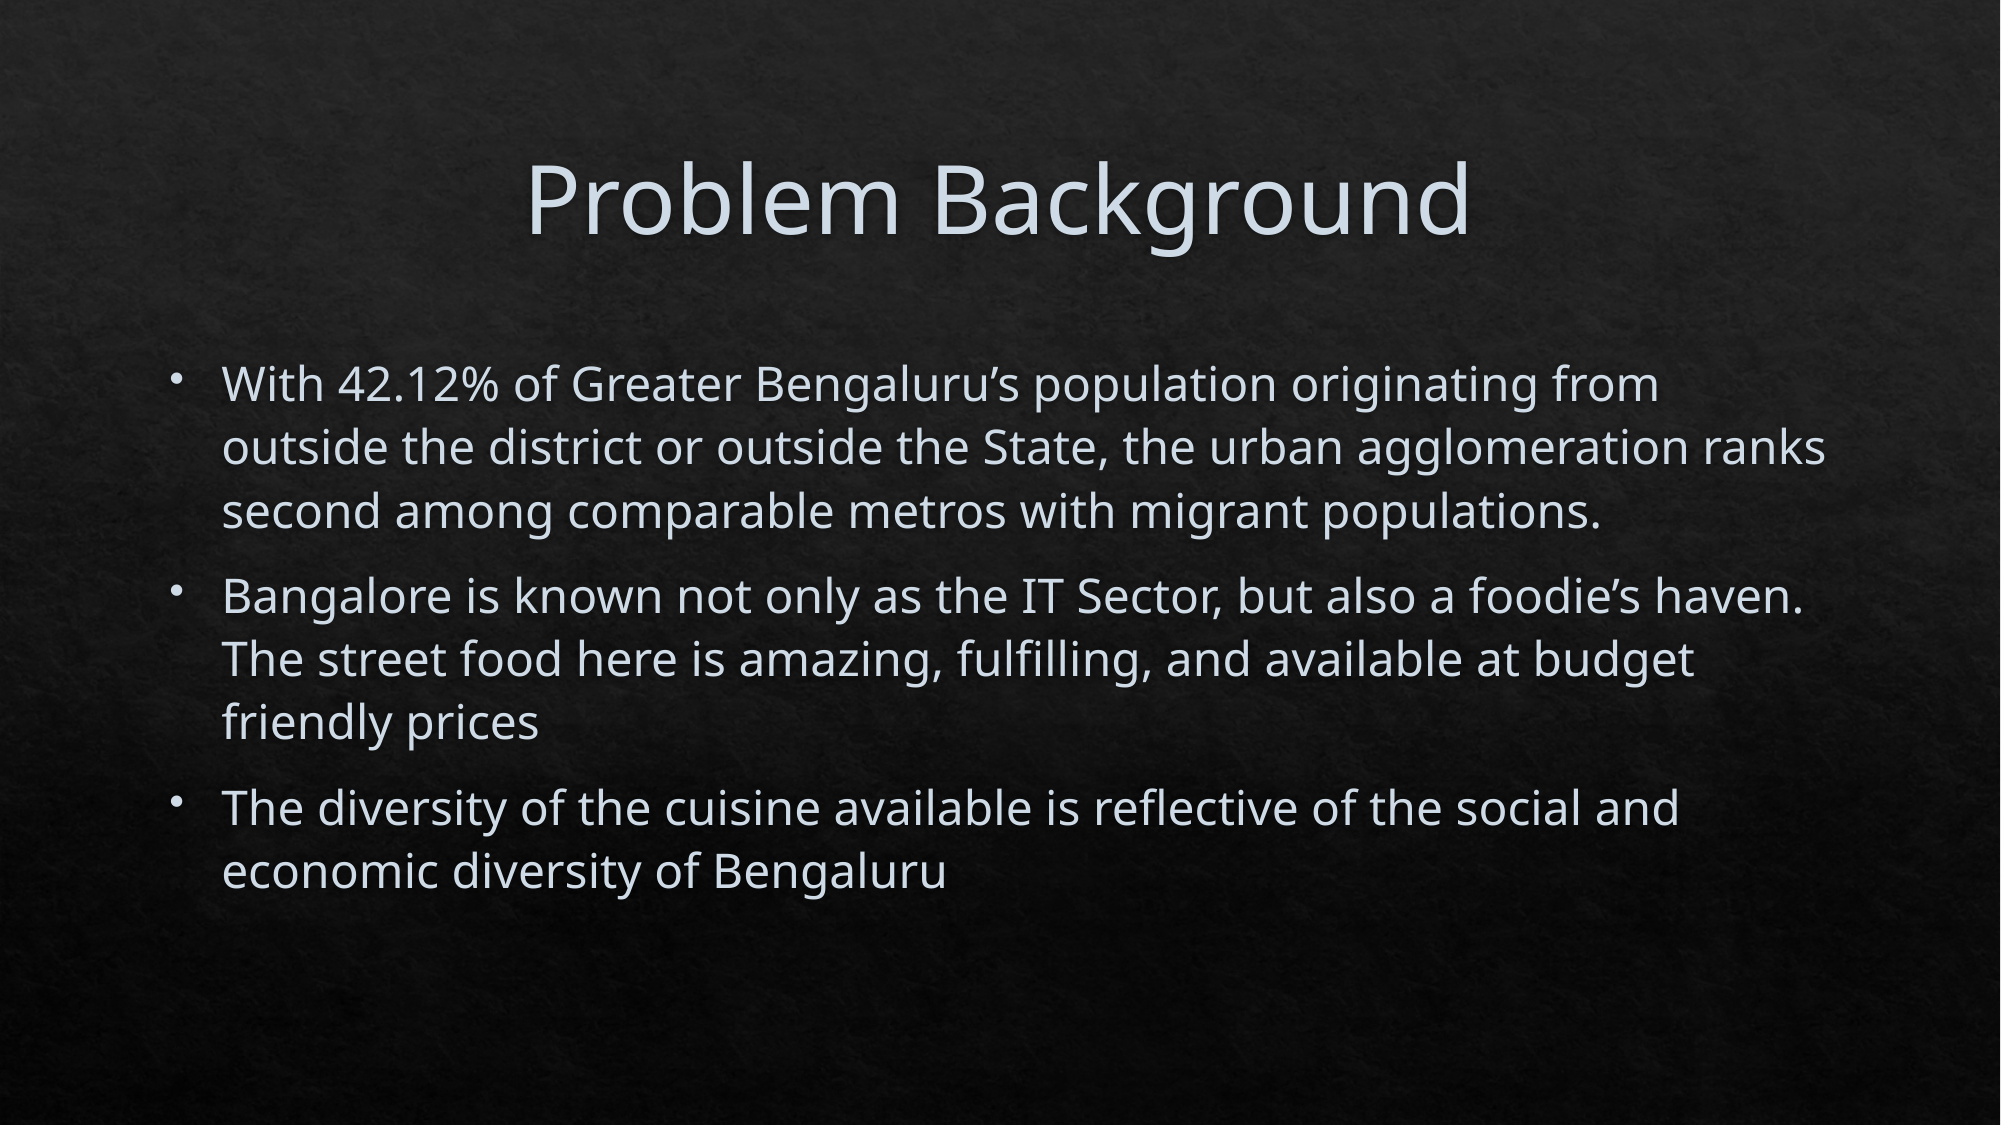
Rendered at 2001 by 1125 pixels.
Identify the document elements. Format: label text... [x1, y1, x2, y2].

list With 42.12% of Greater Bengaluru’s population originating from outside the district or outside the State, the urban agglomeration ranks second among comparable metros with migrant populations. Bangalore is known not only as the IT Sector, but also a foodie’s haven. The street food here is amazing, fulfilling, and available at budget friendly prices The diversity of the cuisine available is reflective of the social and economic diversity of Bengaluru [149, 340, 1849, 950]
title Problem Background [149, 99, 1849, 307]
